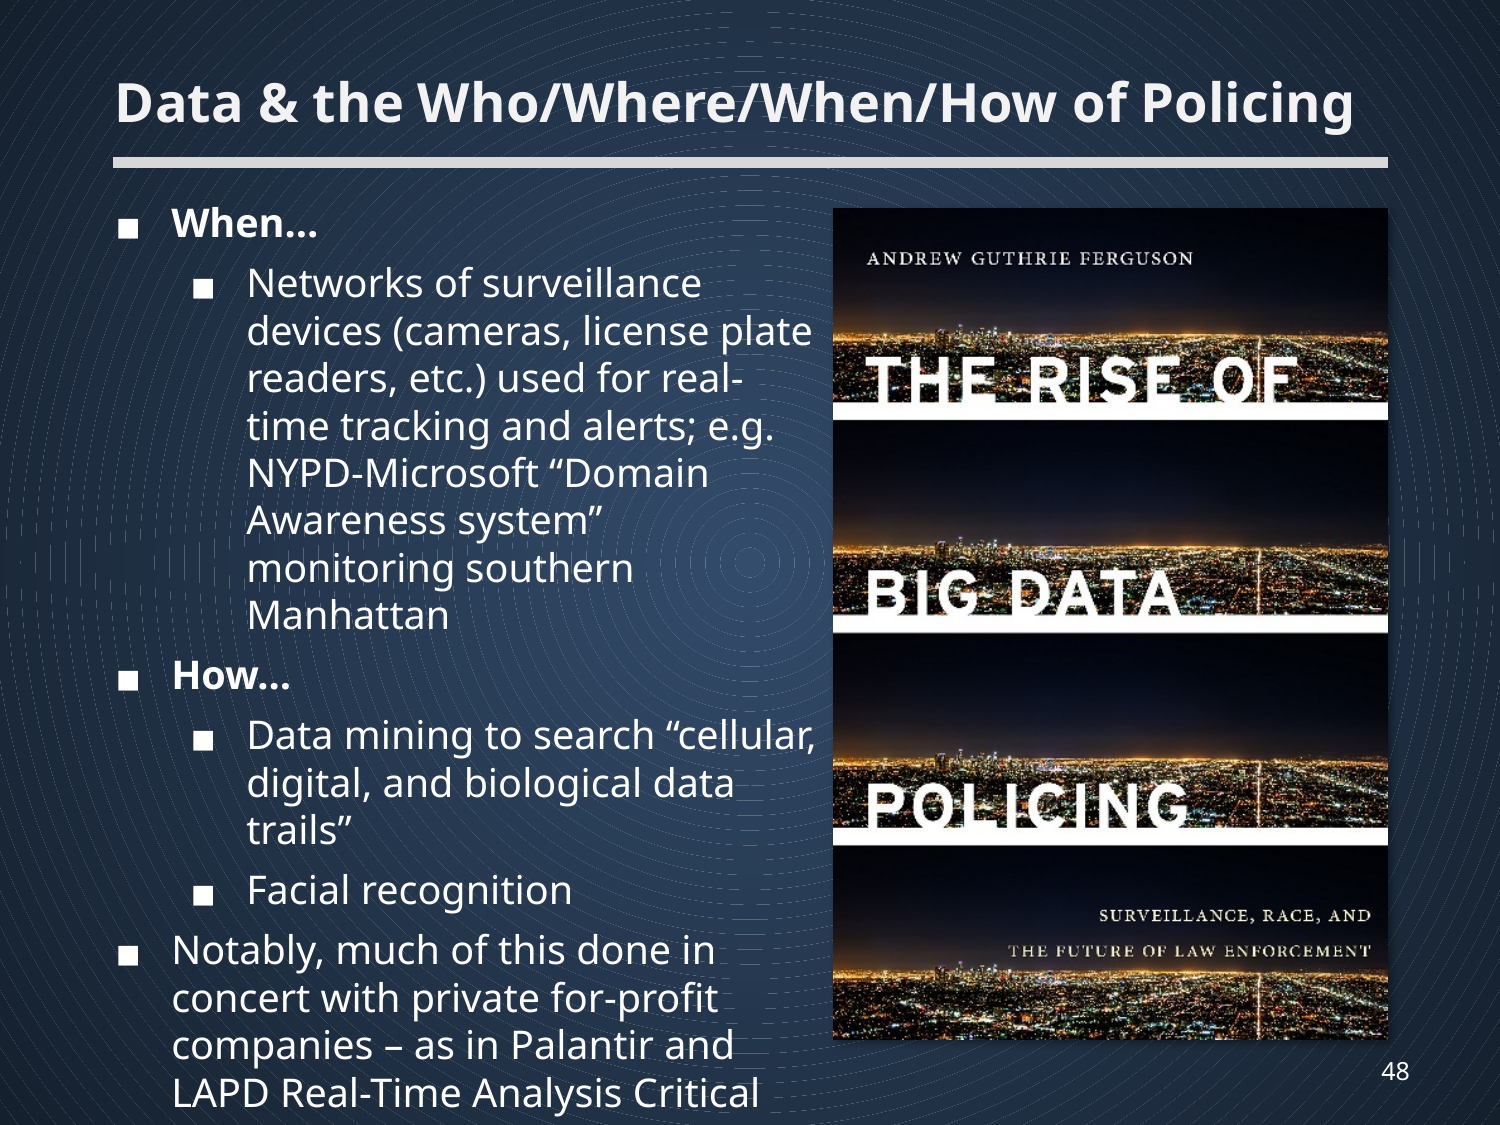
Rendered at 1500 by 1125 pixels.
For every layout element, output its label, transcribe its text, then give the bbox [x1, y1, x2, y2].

text_box When… Networks of surveillance devices (cameras, license plate readers, etc.) used for real-time tracking and alerts; e.g. NYPD-Microsoft “Domain Awareness system” monitoring southern Manhattan How… Data mining to search “cellular, digital, and biological data trails” Facial recognition Notably, much of this done in concert with private for-profit companies – as in Palantir and LAPD Real-Time Analysis Critical Response section [99, 190, 834, 1125]
slide_number 48 [1074, 1042, 1425, 1103]
text_box Data & the Who/Where/When/How of Policing [99, 60, 1375, 206]
picture [833, 208, 1388, 1040]
